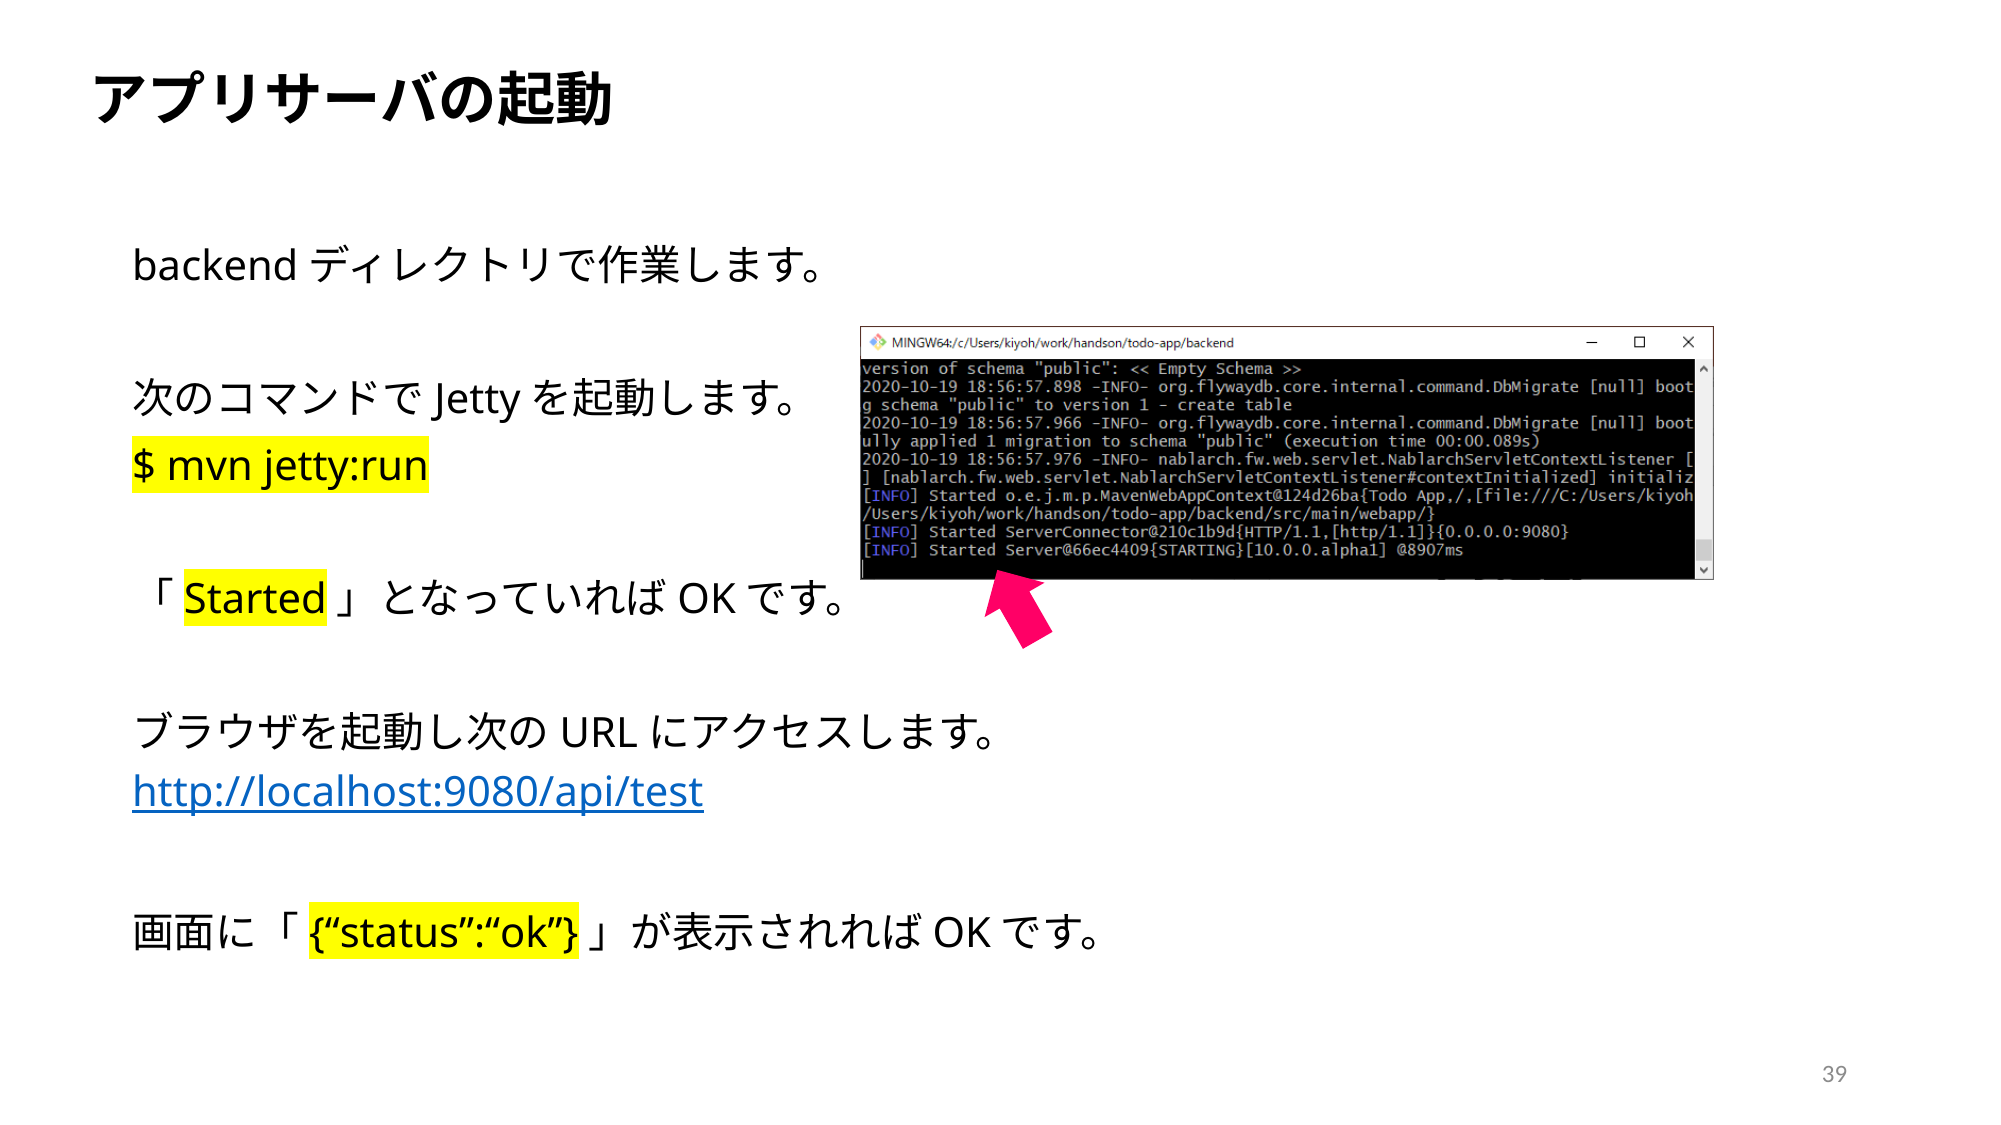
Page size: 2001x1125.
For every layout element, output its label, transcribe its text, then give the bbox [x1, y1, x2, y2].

text_box アプリサーバの起動 [74, 54, 1454, 140]
text_box backendディレクトリで作業します。 次のコマンドでJettyを起動します。 $ mvn jetty:run 「Started」となっていればOKです。 ブラウザを起動し次のURLにアクセスします。 http://localhost:9080/api/test 画面に「{“status”:“ok”}」が表示されればOKです。 [117, 214, 1904, 963]
picture [860, 326, 1714, 580]
slide_number 39 [1412, 1042, 1863, 1103]
text_box [985, 580, 1053, 648]
